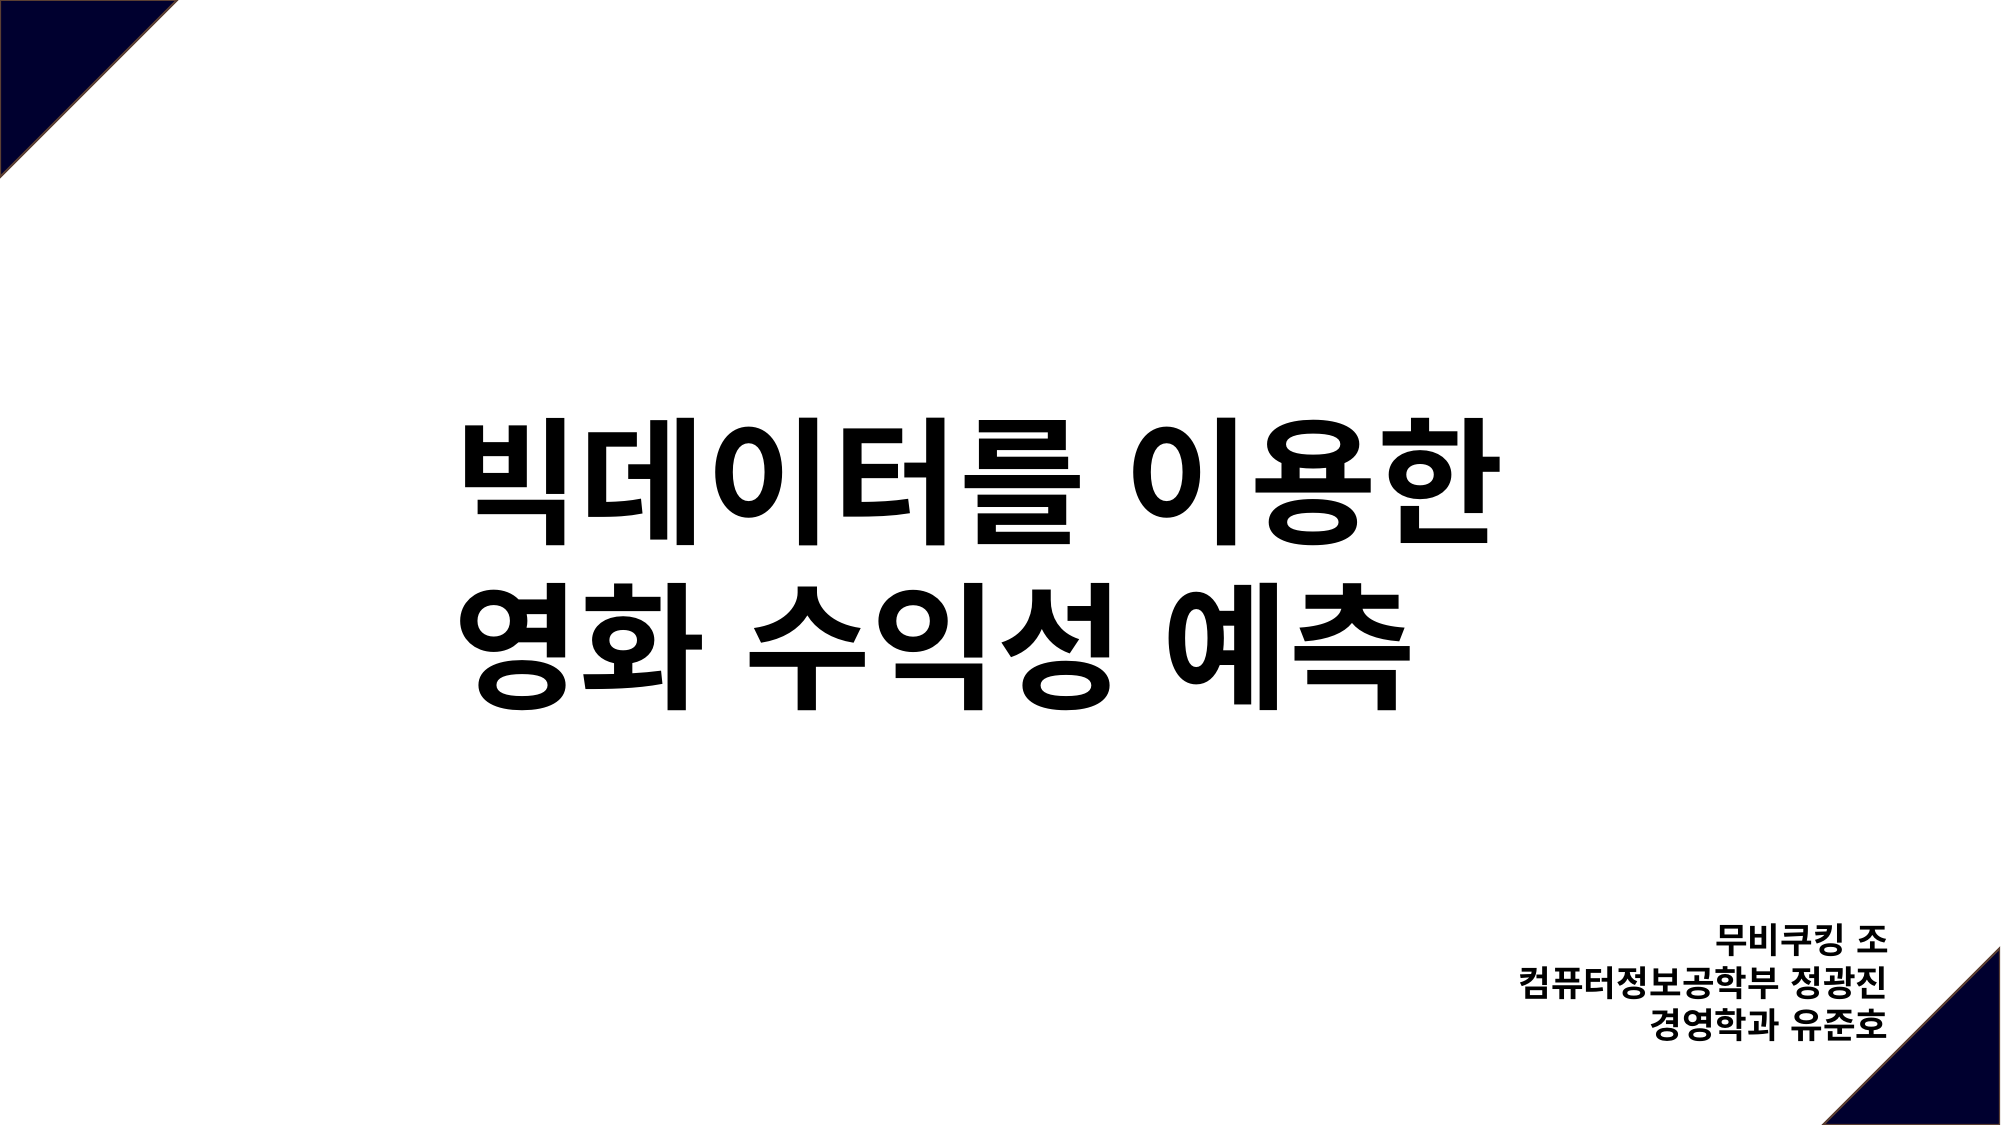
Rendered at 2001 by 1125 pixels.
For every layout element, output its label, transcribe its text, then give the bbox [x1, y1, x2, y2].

text_box 빅데이터를 이용한 영화 수익성 예측 [438, 388, 1631, 733]
text_box 무비쿠킹 조 컴퓨터정보공학부 정광진 경영학과 유준호 [1441, 910, 1904, 1054]
